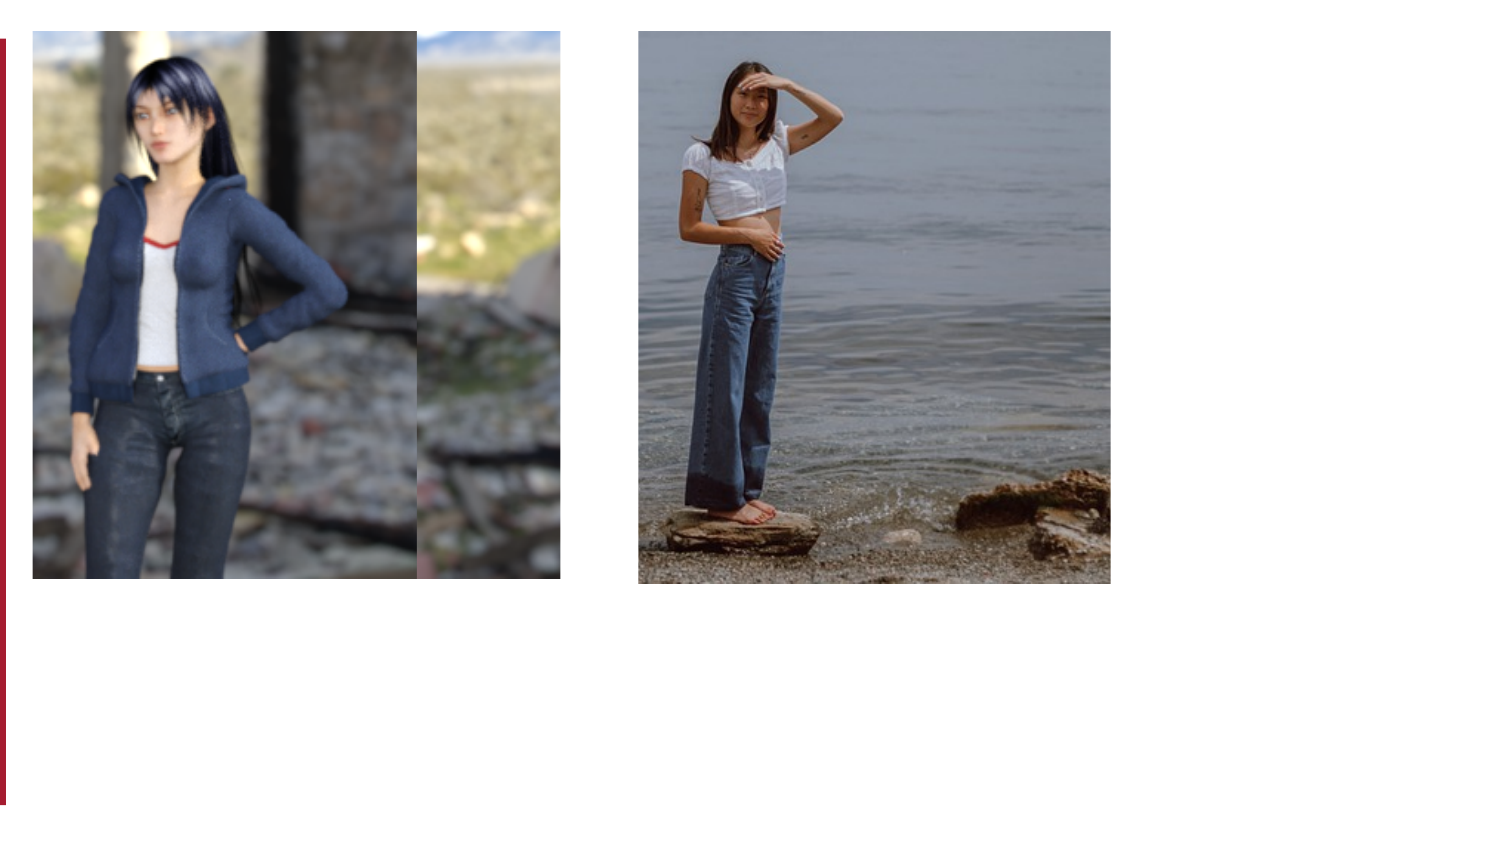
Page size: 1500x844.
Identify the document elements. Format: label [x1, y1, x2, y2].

picture [638, 31, 1111, 584]
picture [32, 31, 561, 579]
